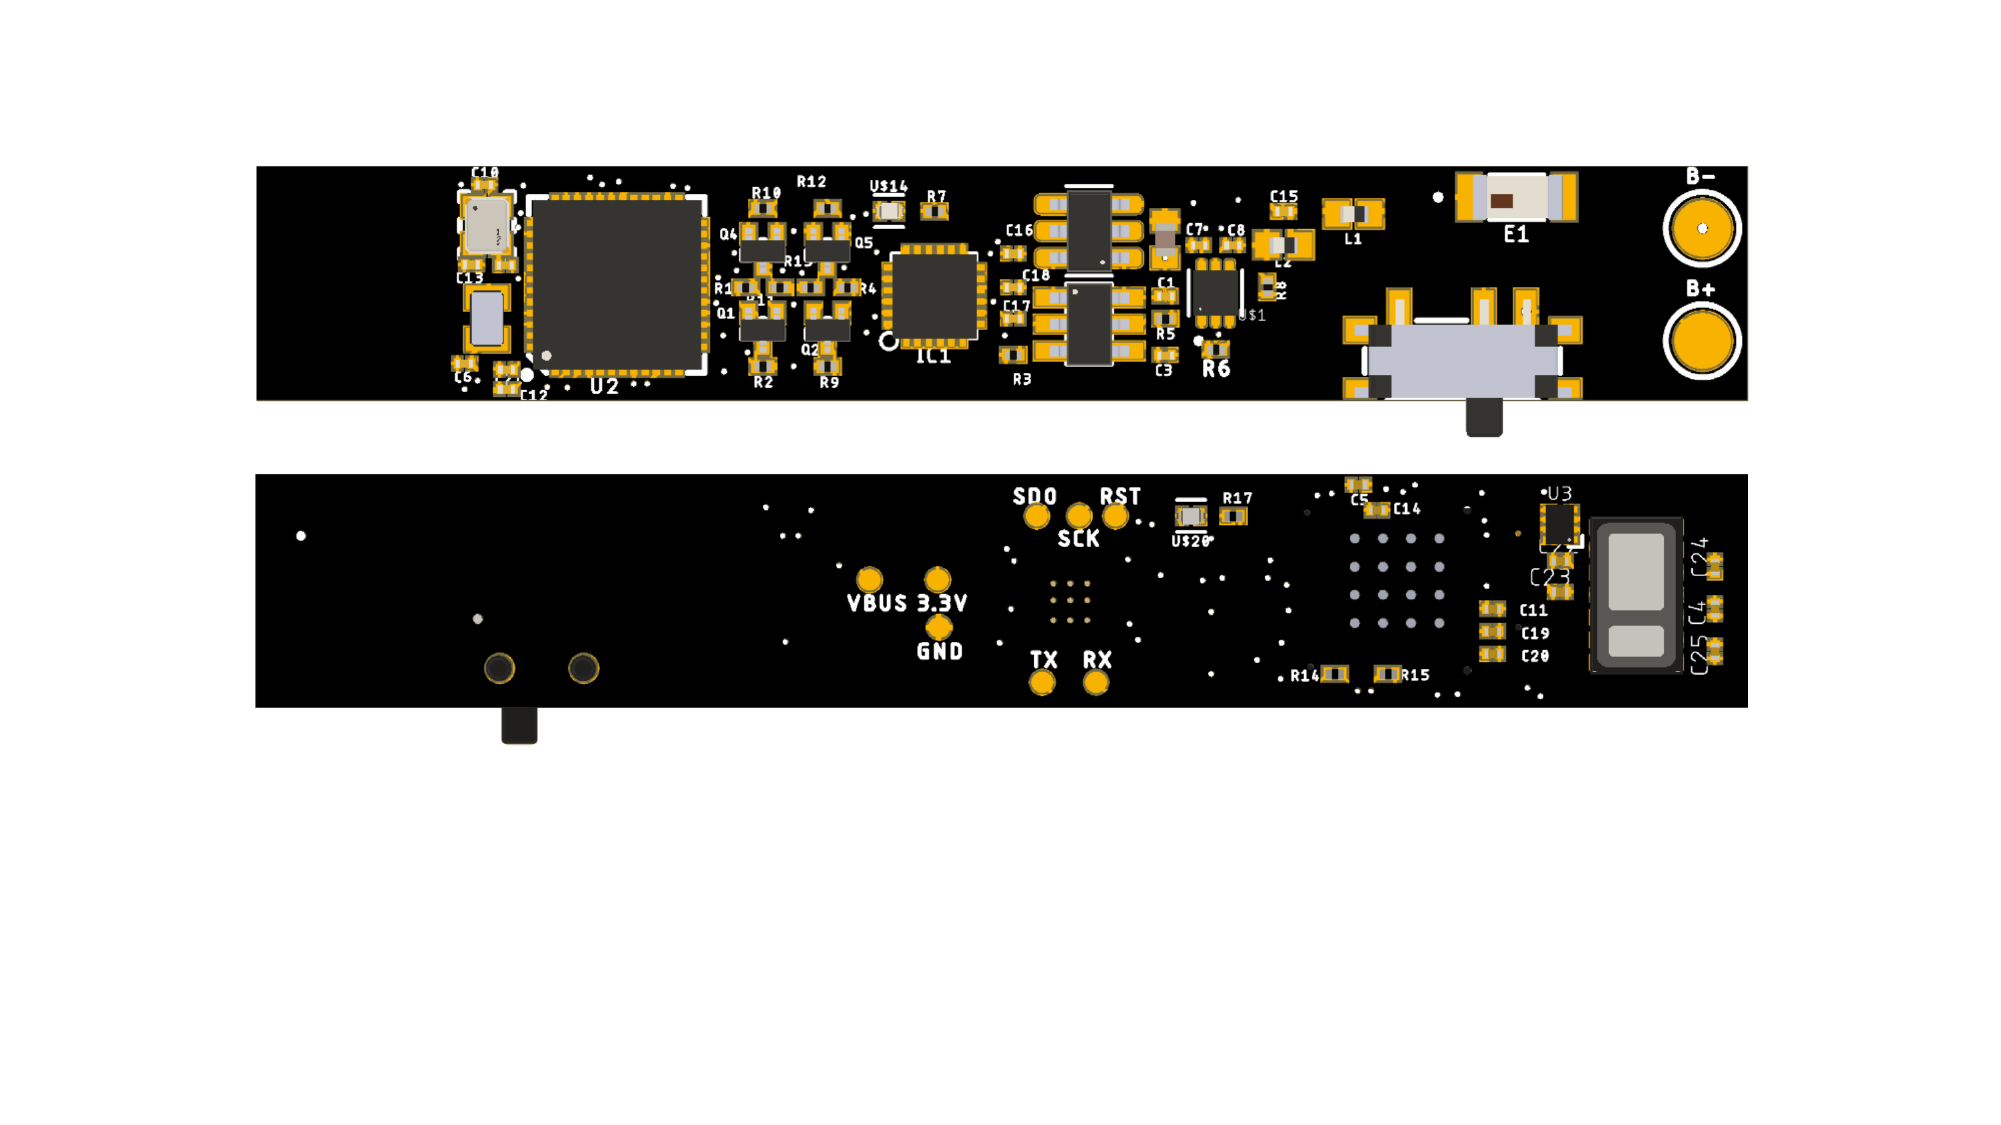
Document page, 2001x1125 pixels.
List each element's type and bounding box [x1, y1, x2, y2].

text_box [252, 162, 1753, 747]
